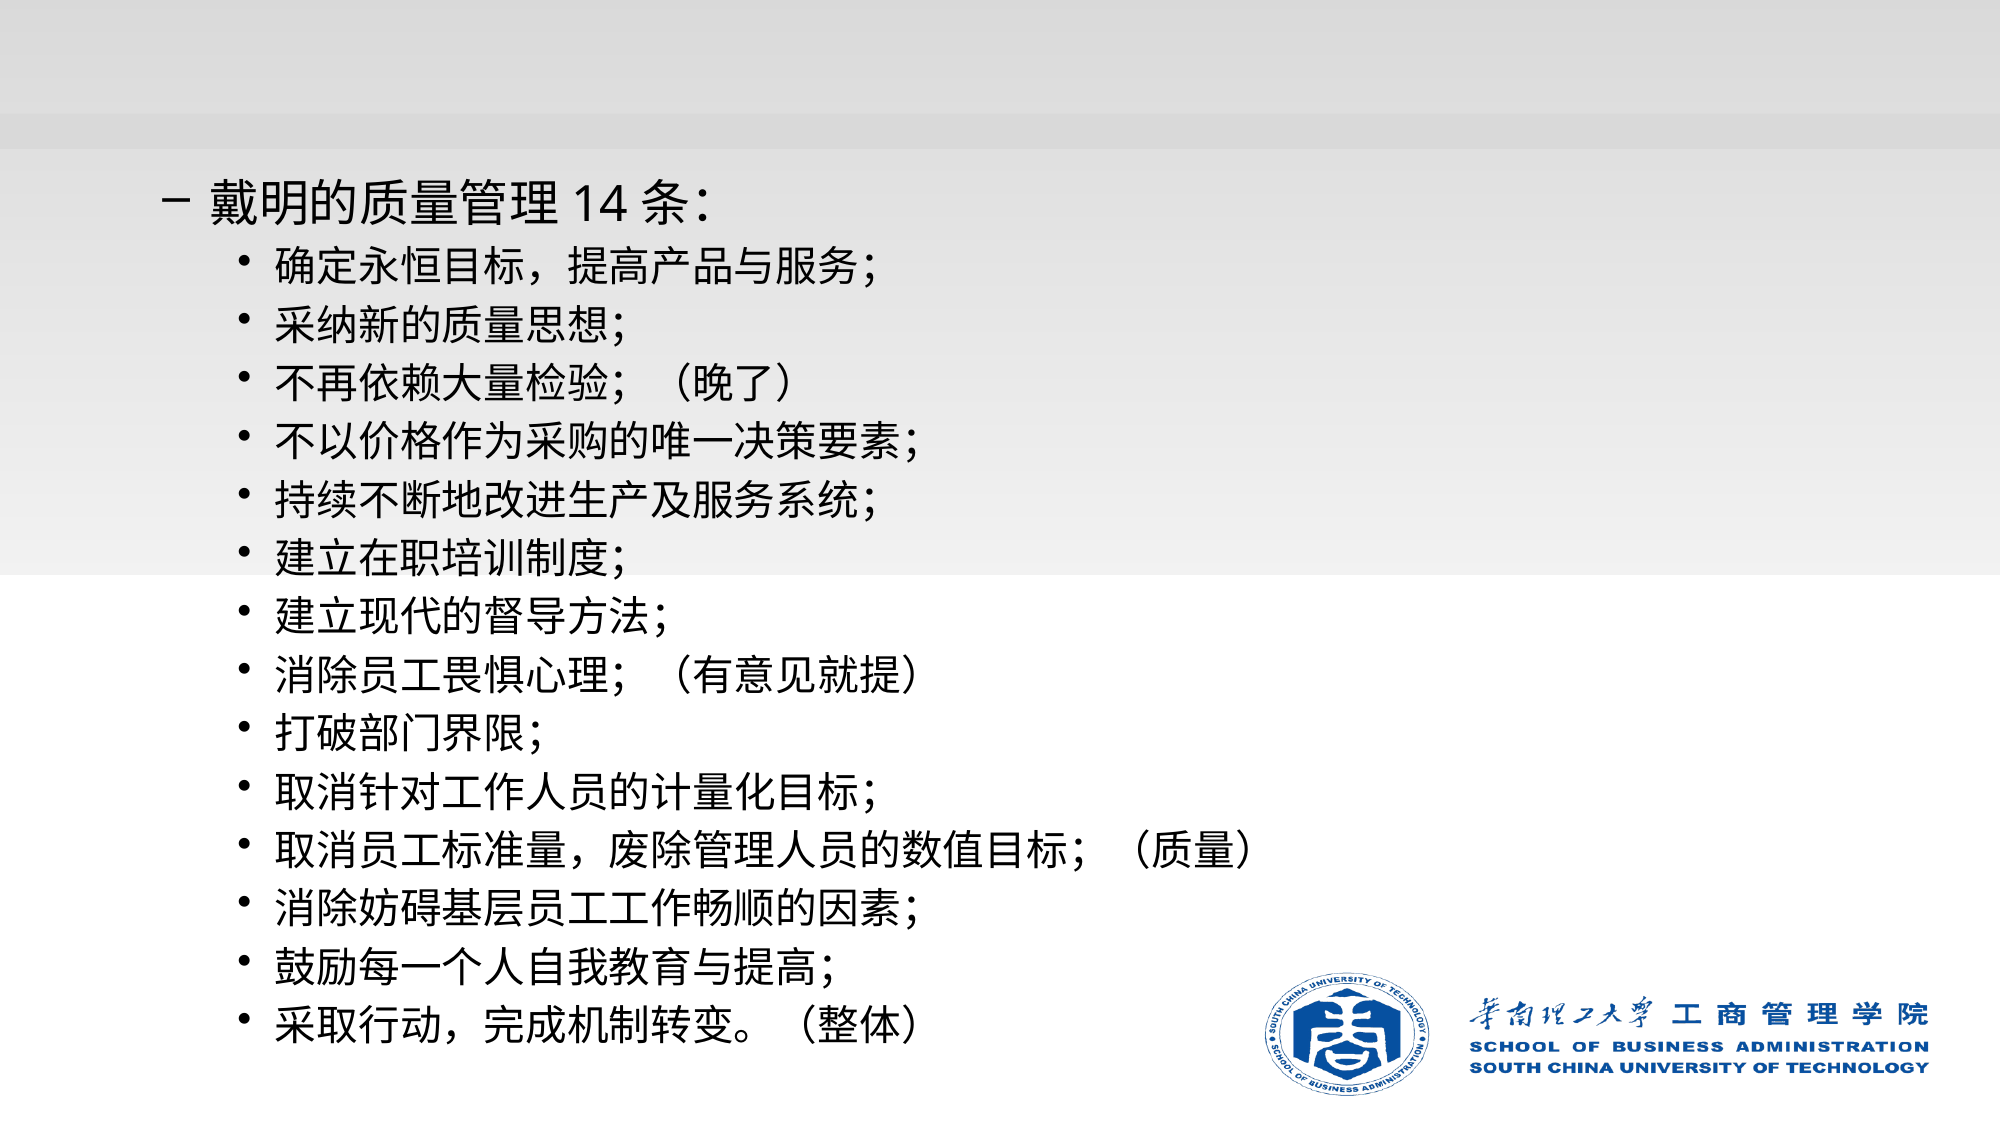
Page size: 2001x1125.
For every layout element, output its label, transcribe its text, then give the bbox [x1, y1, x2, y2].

list 戴明的质量管理14条： 确定永恒目标，提高产品与服务； 采纳新的质量思想； 不再依赖大量检验；（晚了） 不以价格作为采购的唯一决策要素； 持续不断地改进生产及服务系统； 建立在职培训制度； 建立现代的督导方法； 消除员工畏惧心理；（有意见就提） 打破部门界限； 取消针对工作人员的计量化目标； 取消员工标准量，废除管理人员的数值目标；（质量） 消除妨碍基层员工工作畅顺的因素； 鼓励每一个人自我教育与提高； 采取行动，完成机制转变。（整体） [72, 164, 1885, 950]
picture [1241, 941, 1961, 1125]
